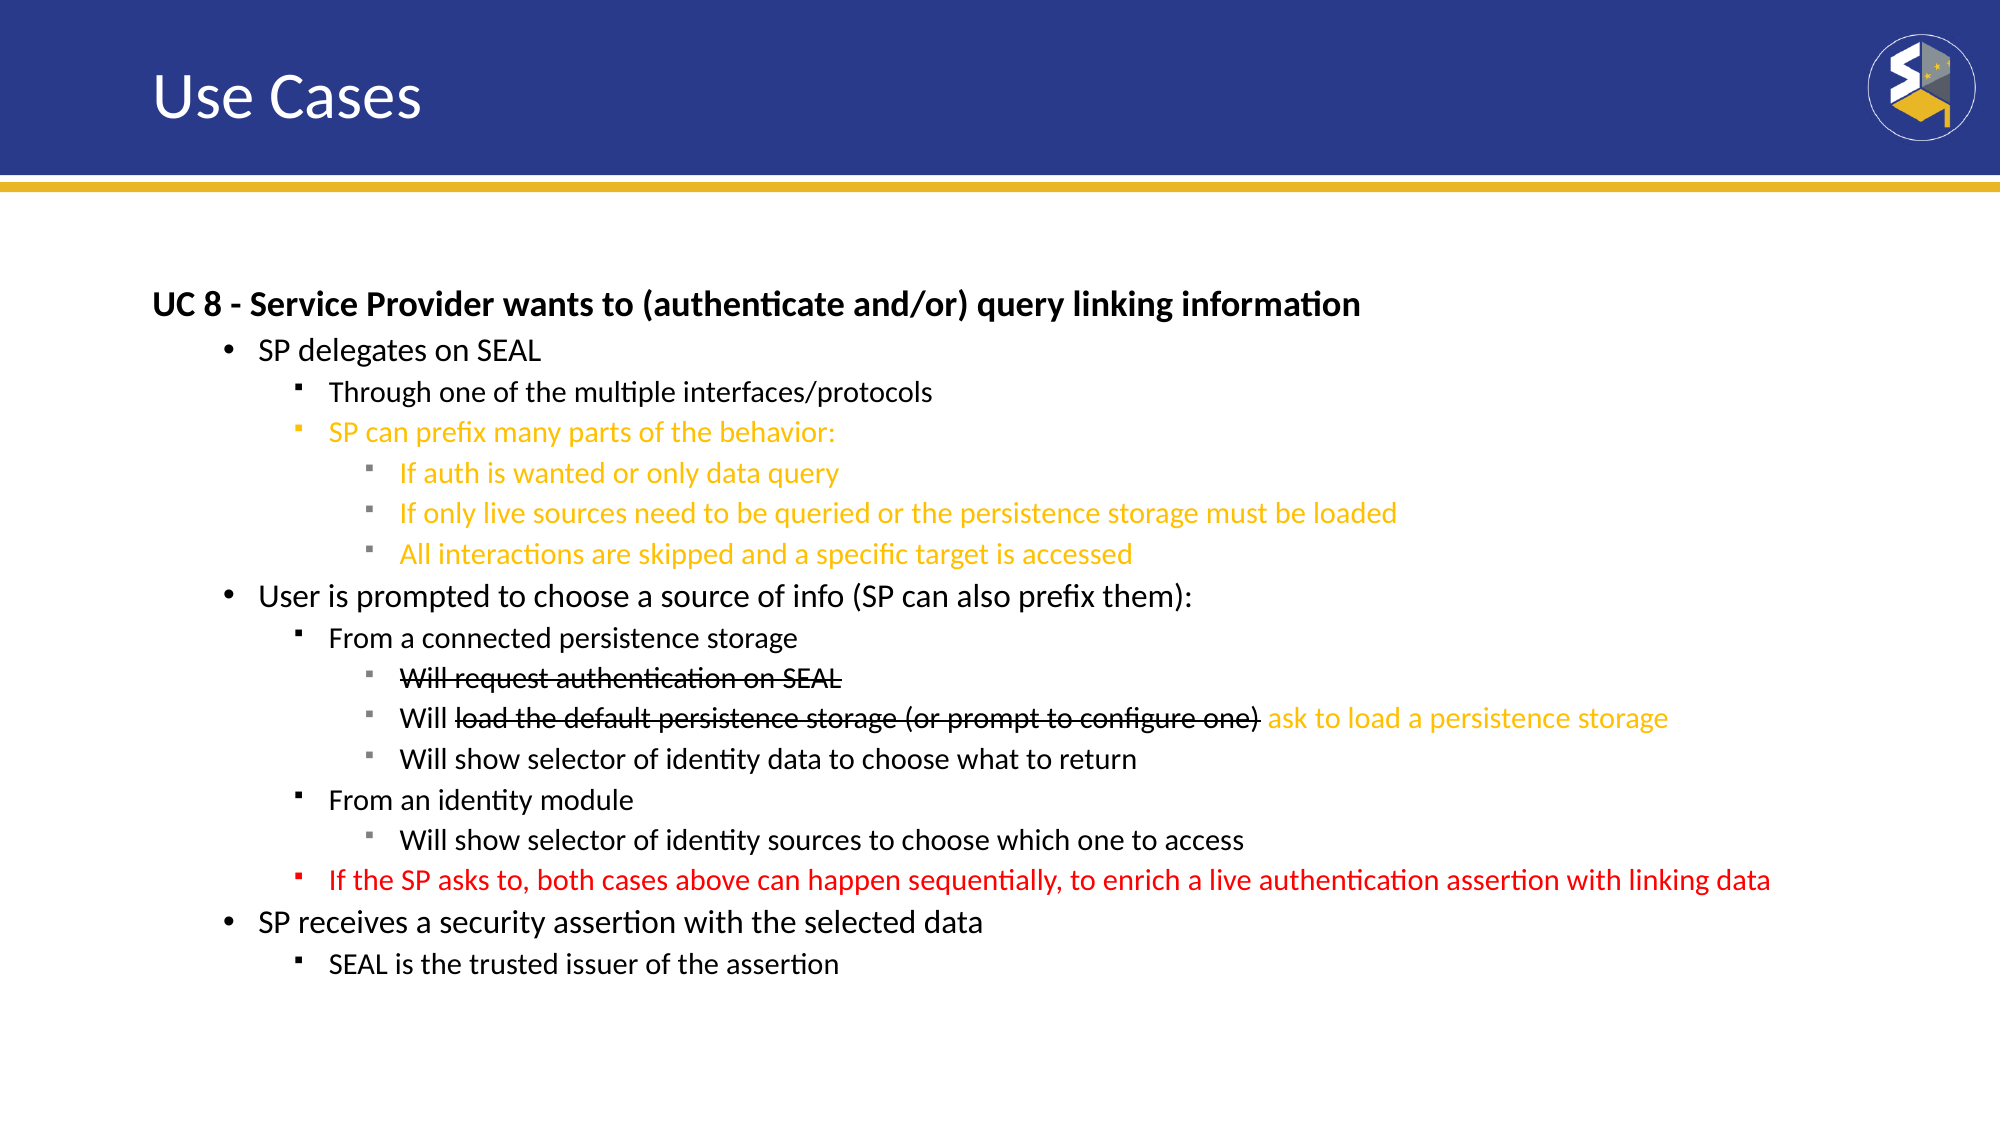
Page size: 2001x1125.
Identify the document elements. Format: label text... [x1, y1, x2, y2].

picture [1863, 28, 1981, 147]
list UC 8 - Service Provider wants to (authenticate and/or) query linking information SP delegates on SEAL Through one of the multiple interfaces/protocols SP can prefix many parts of the behavior: If auth is wanted or only data query If only live sources need to be queried or the persistence storage must be loaded All interactions are skipped and a specific target is accessed User is prompted to choose a source of info (SP can also prefix them): From a connected persistence storage Will request authentication on SEAL Will load the default persistence storage (or prompt to configure one) ask to load a persistence storage Will show selector of identity data to choose what to return From an identity module Will show selector of identity sources to choose which one to access If the SP asks to, both cases above can happen sequentially, to enrich a live authentication assertion with linking data SP receives a security assertion with the selected data SEAL is the trusted issuer of the assertion [137, 278, 1863, 992]
title Use Cases [137, 28, 1863, 166]
